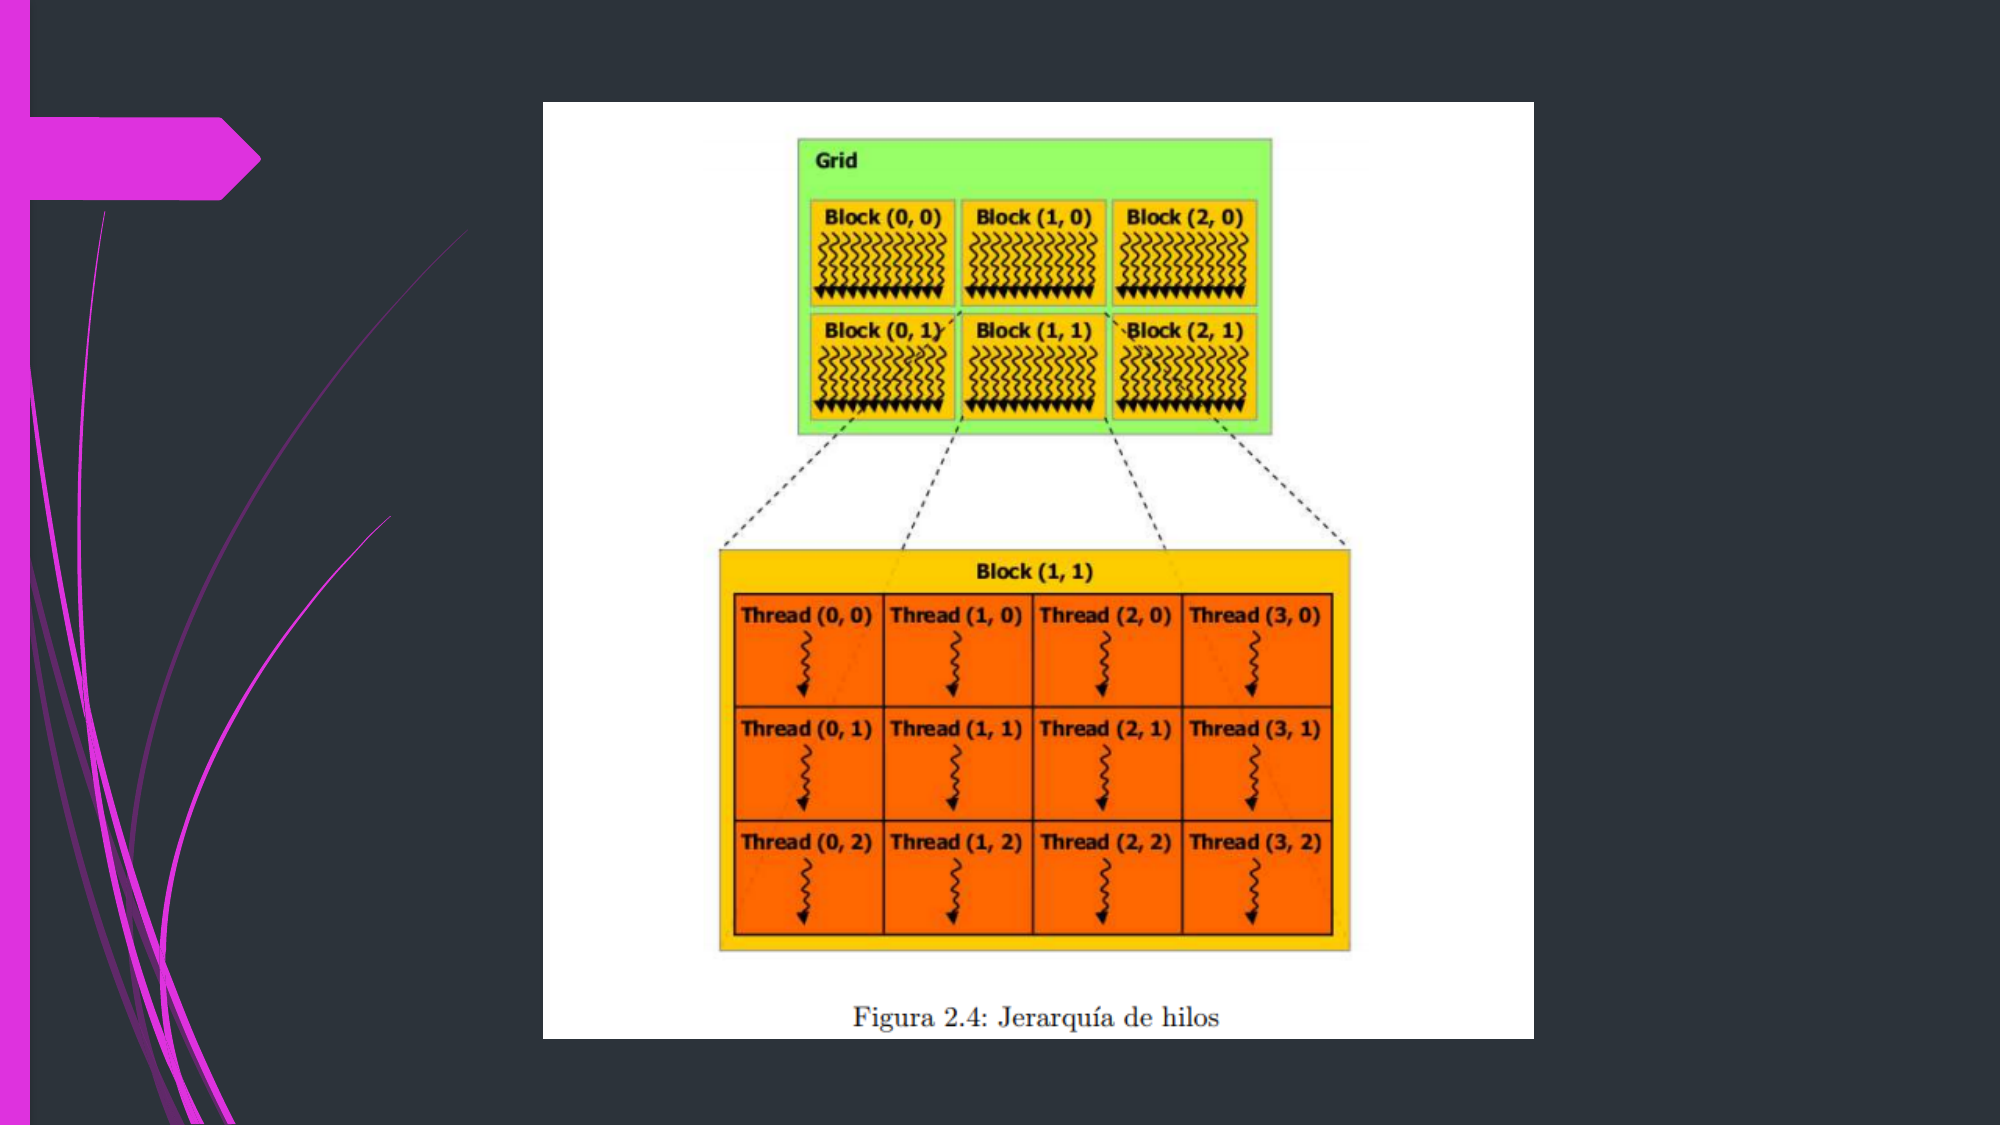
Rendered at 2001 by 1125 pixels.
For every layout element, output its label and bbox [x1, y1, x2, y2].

picture [542, 102, 1535, 1039]
